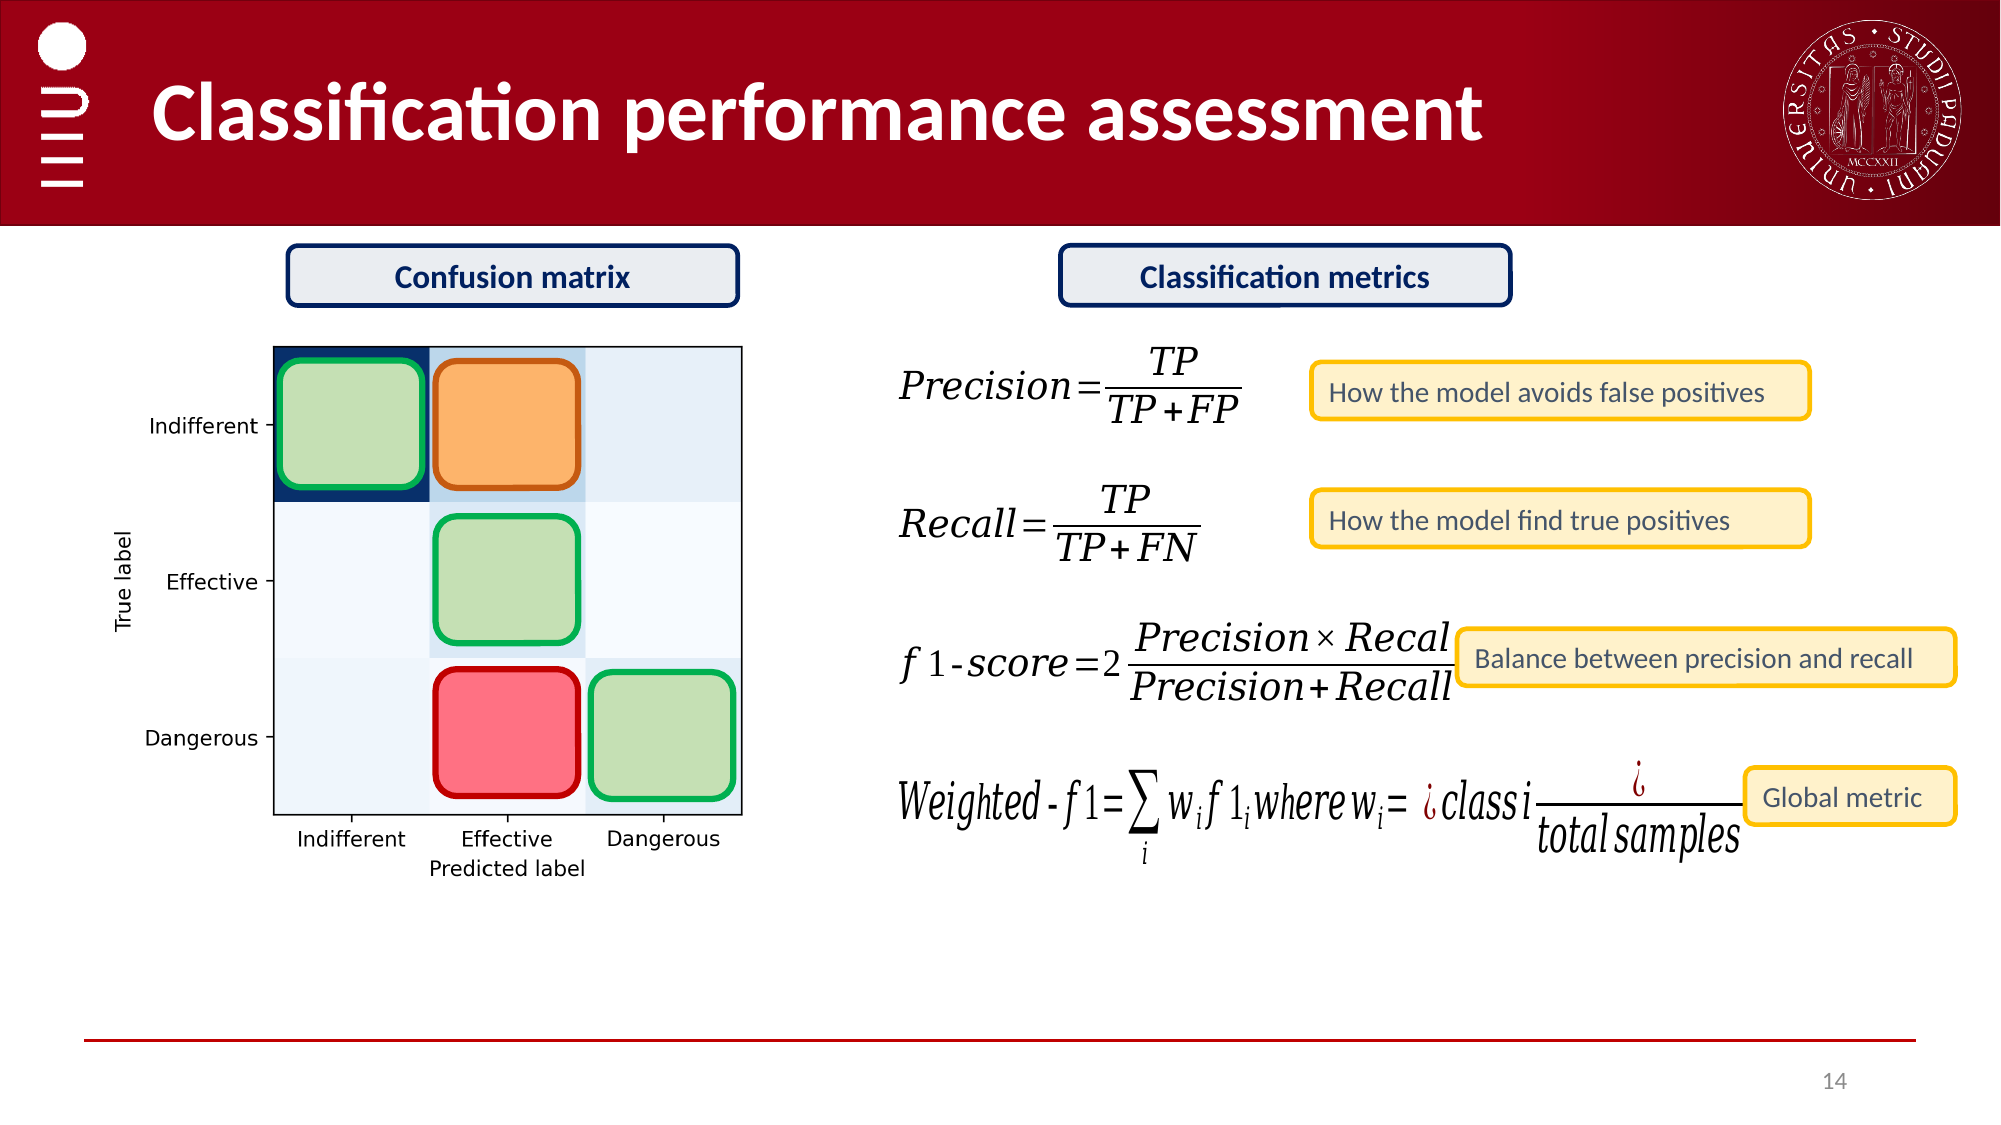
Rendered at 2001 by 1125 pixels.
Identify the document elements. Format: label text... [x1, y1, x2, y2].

text_box Global metric [1745, 767, 1956, 825]
text_box How the model find true positives [1745, 489, 1810, 547]
slide_number 14 [1412, 1049, 1863, 1110]
text_box Balance between precision and recall [1745, 628, 1956, 686]
text_box Confusion matrix [287, 245, 738, 306]
text_box Classification metrics [1060, 245, 1511, 306]
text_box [897, 341, 1745, 871]
title Classification performance assessment [137, 34, 1763, 194]
text_box How the model avoids false positives [1745, 361, 1810, 420]
picture [1783, 20, 1963, 200]
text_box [99, 341, 754, 895]
